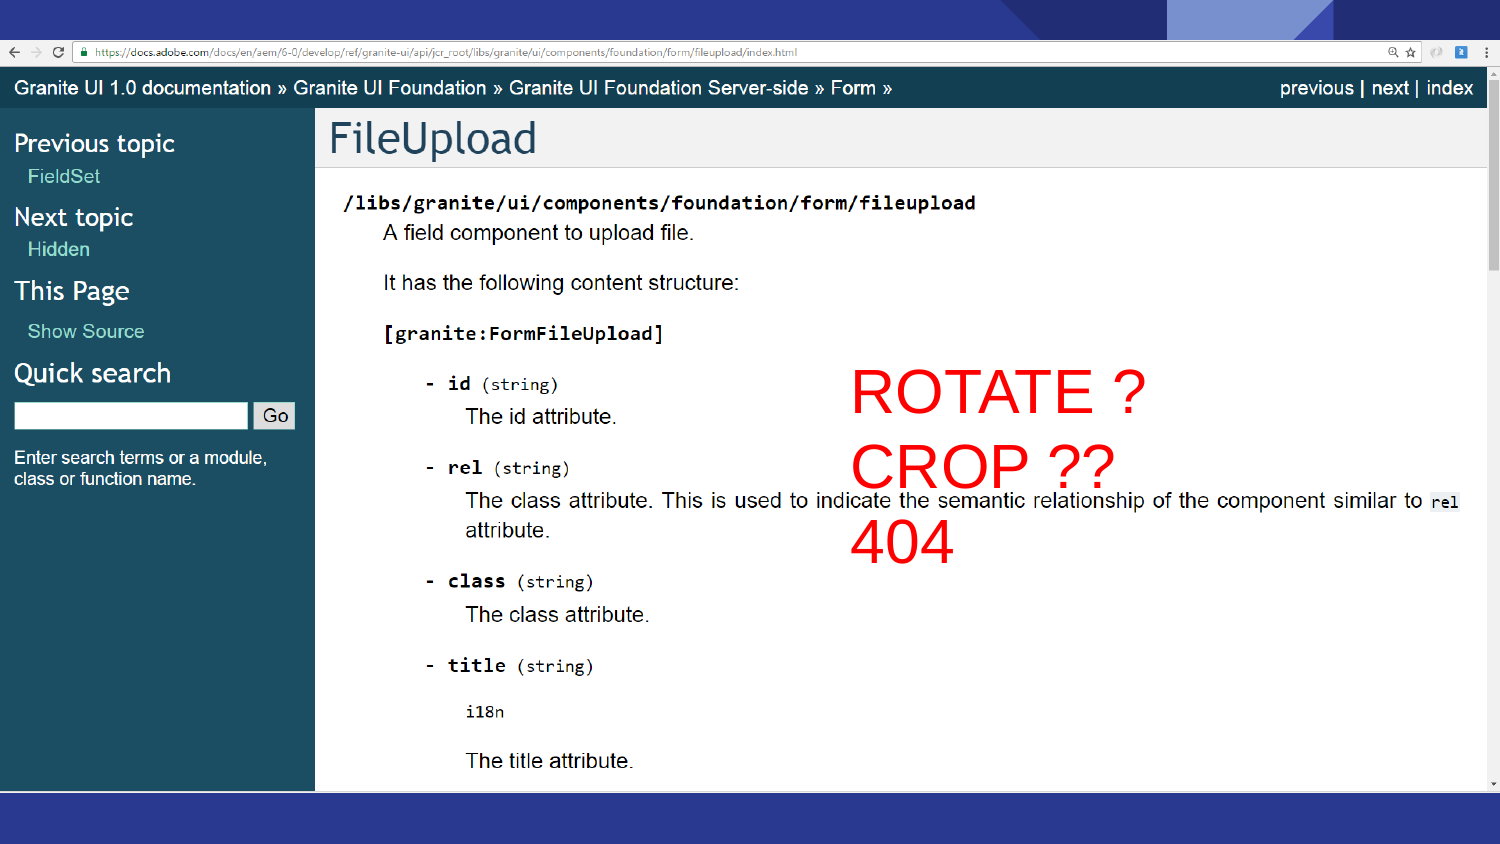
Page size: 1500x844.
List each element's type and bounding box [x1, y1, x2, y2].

picture [0, 40, 1500, 793]
